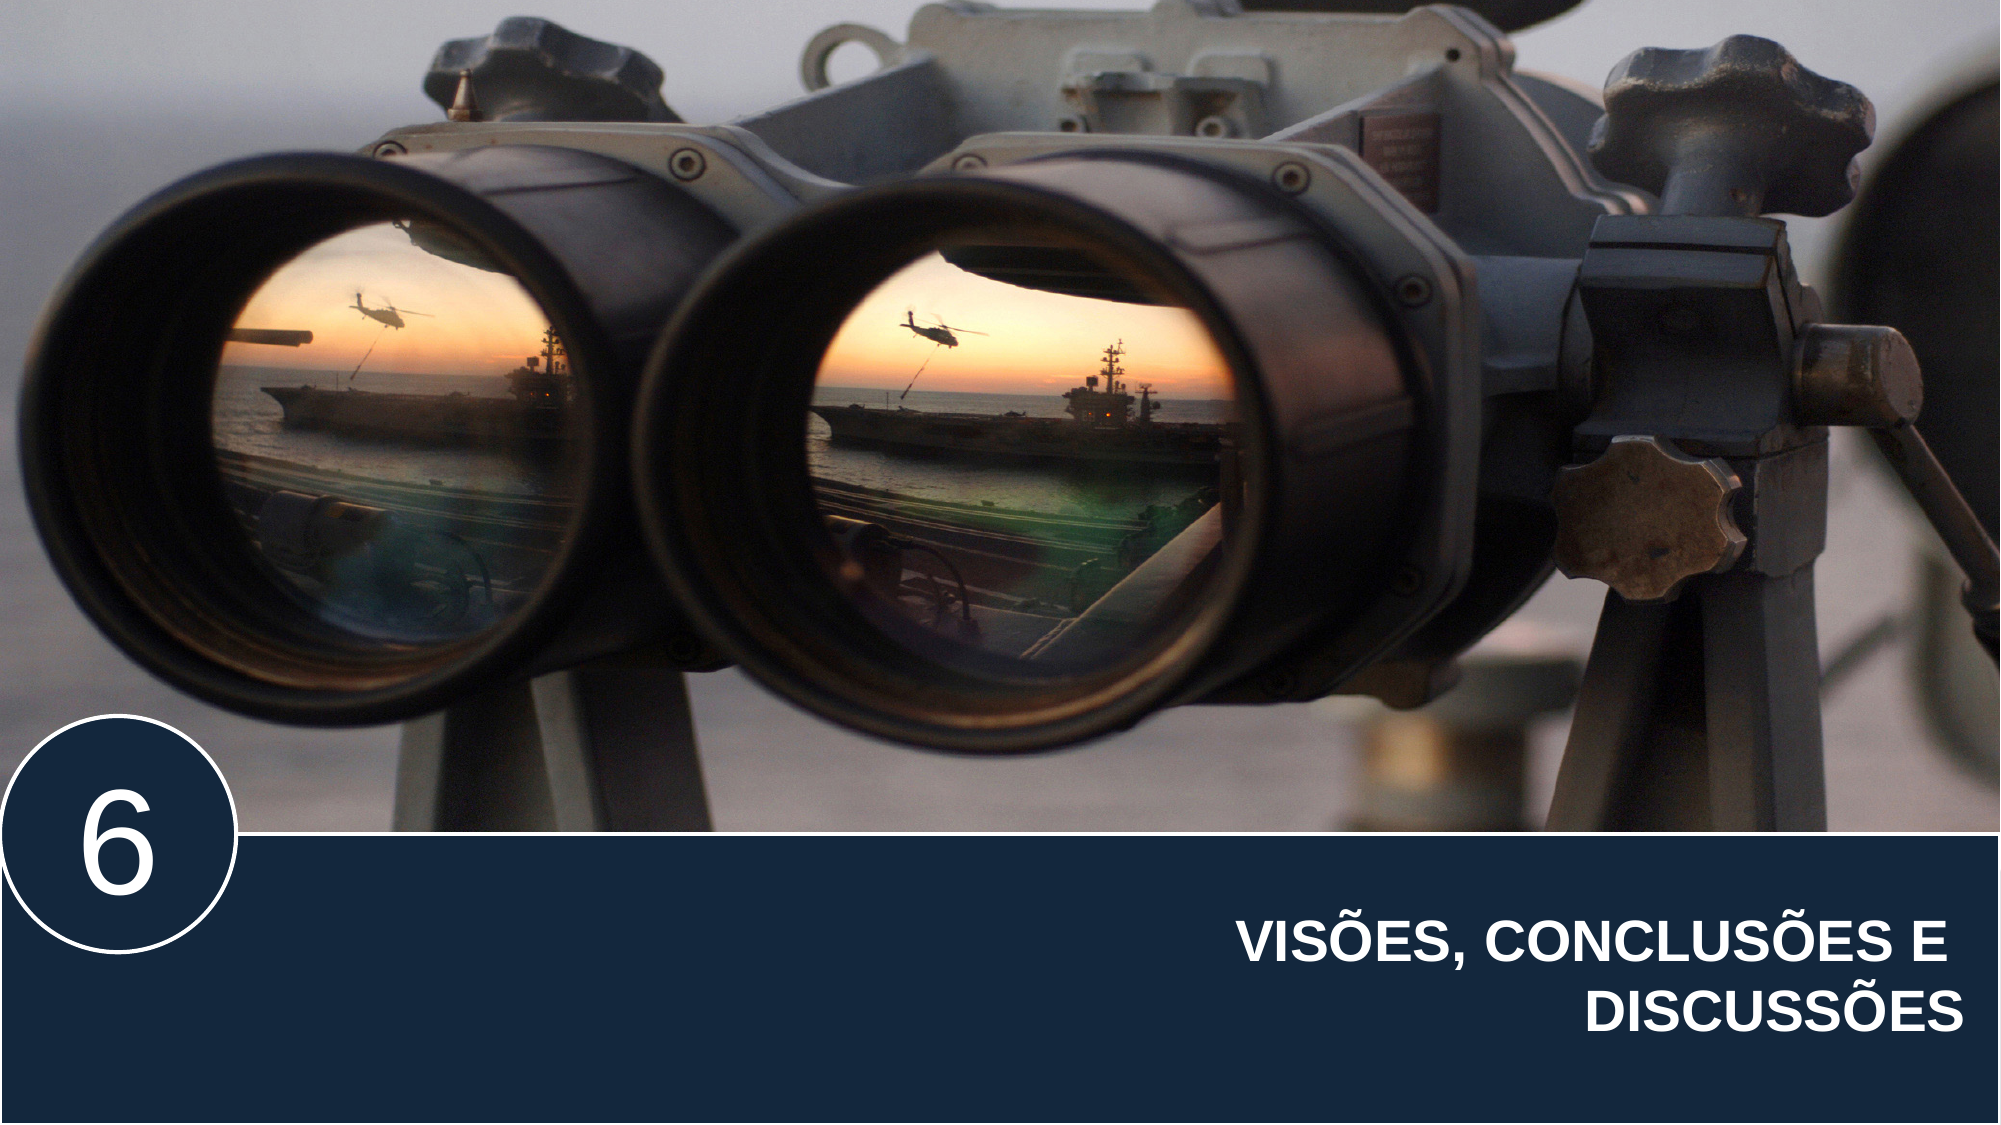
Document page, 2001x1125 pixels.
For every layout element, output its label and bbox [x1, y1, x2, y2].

text_box [0, 715, 2000, 1125]
text_box [0, 0, 2000, 715]
